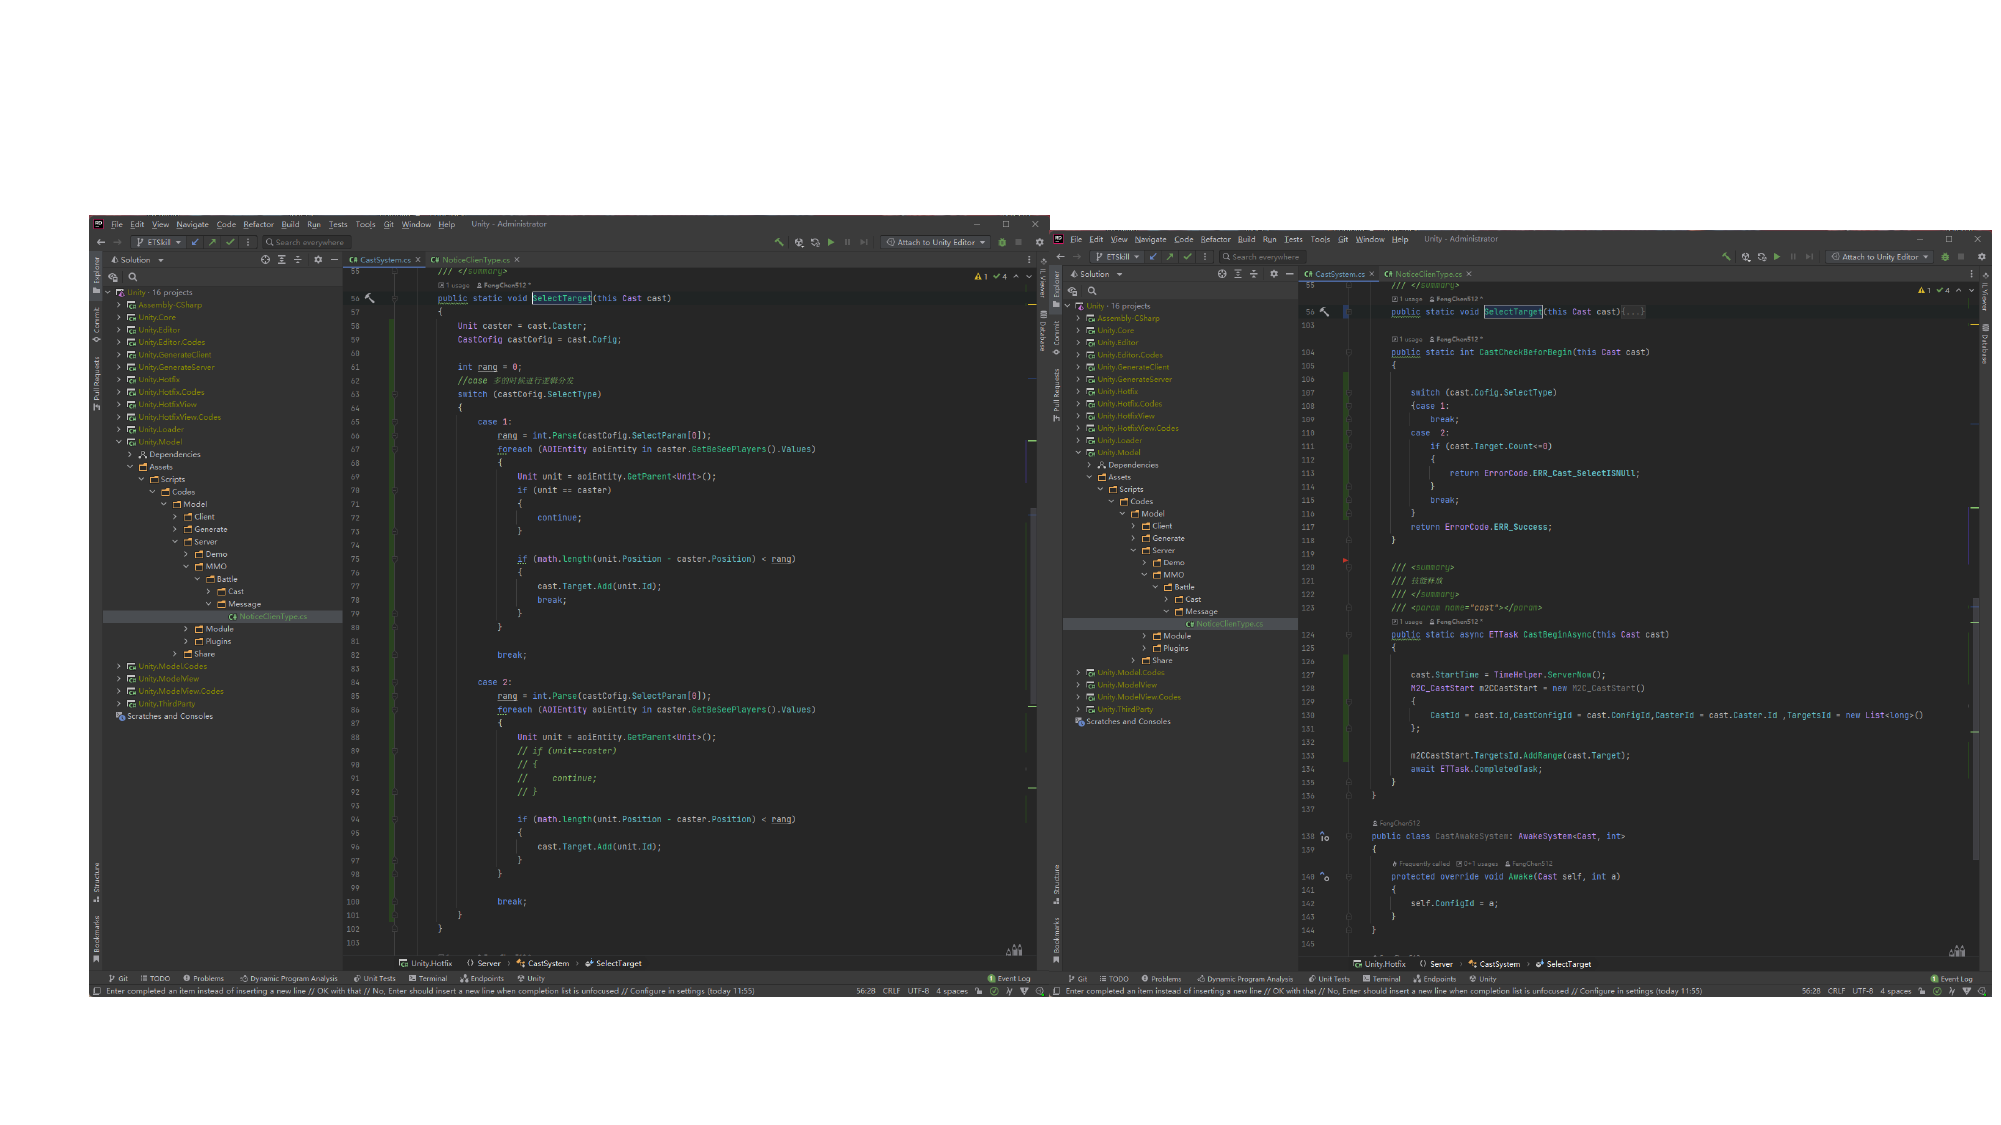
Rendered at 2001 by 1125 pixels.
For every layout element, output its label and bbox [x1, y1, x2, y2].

list [88, 214, 1051, 997]
picture [1049, 230, 1993, 997]
